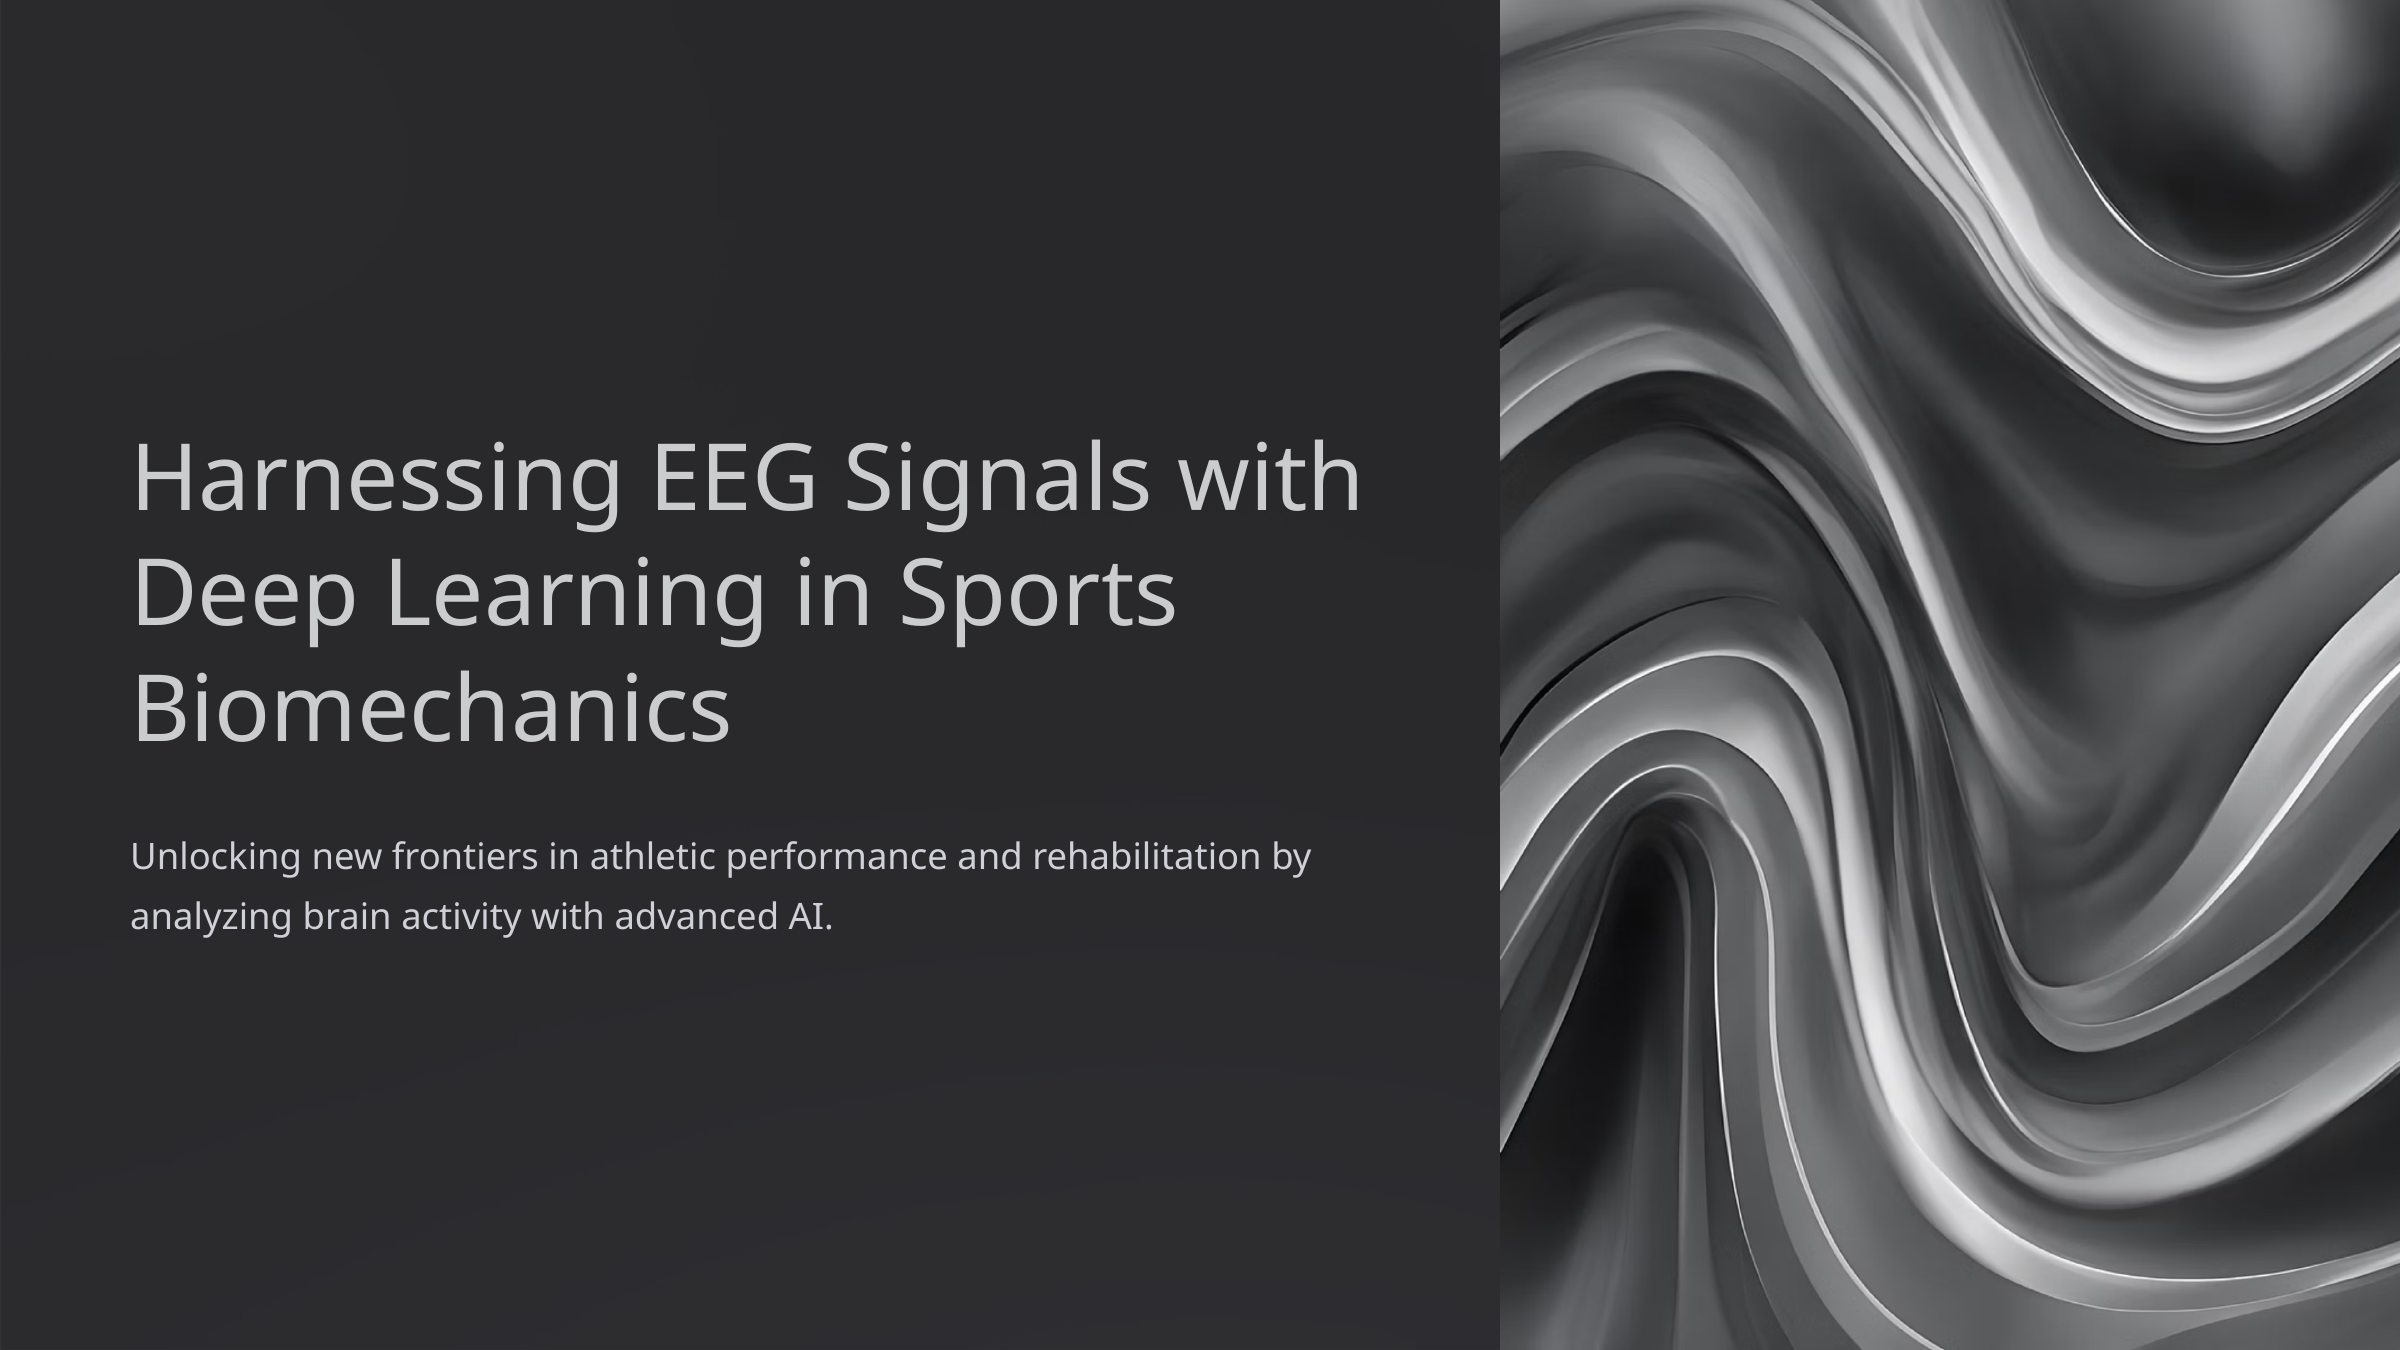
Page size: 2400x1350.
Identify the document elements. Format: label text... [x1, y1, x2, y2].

picture [1499, 0, 2400, 1350]
text_box Harnessing EEG Signals with Deep Learning in Sports Biomechanics [130, 413, 1370, 762]
text_box Unlocking new frontiers in athletic performance and rehabilitation by analyzing brain activity with advanced AI. [130, 817, 1370, 937]
